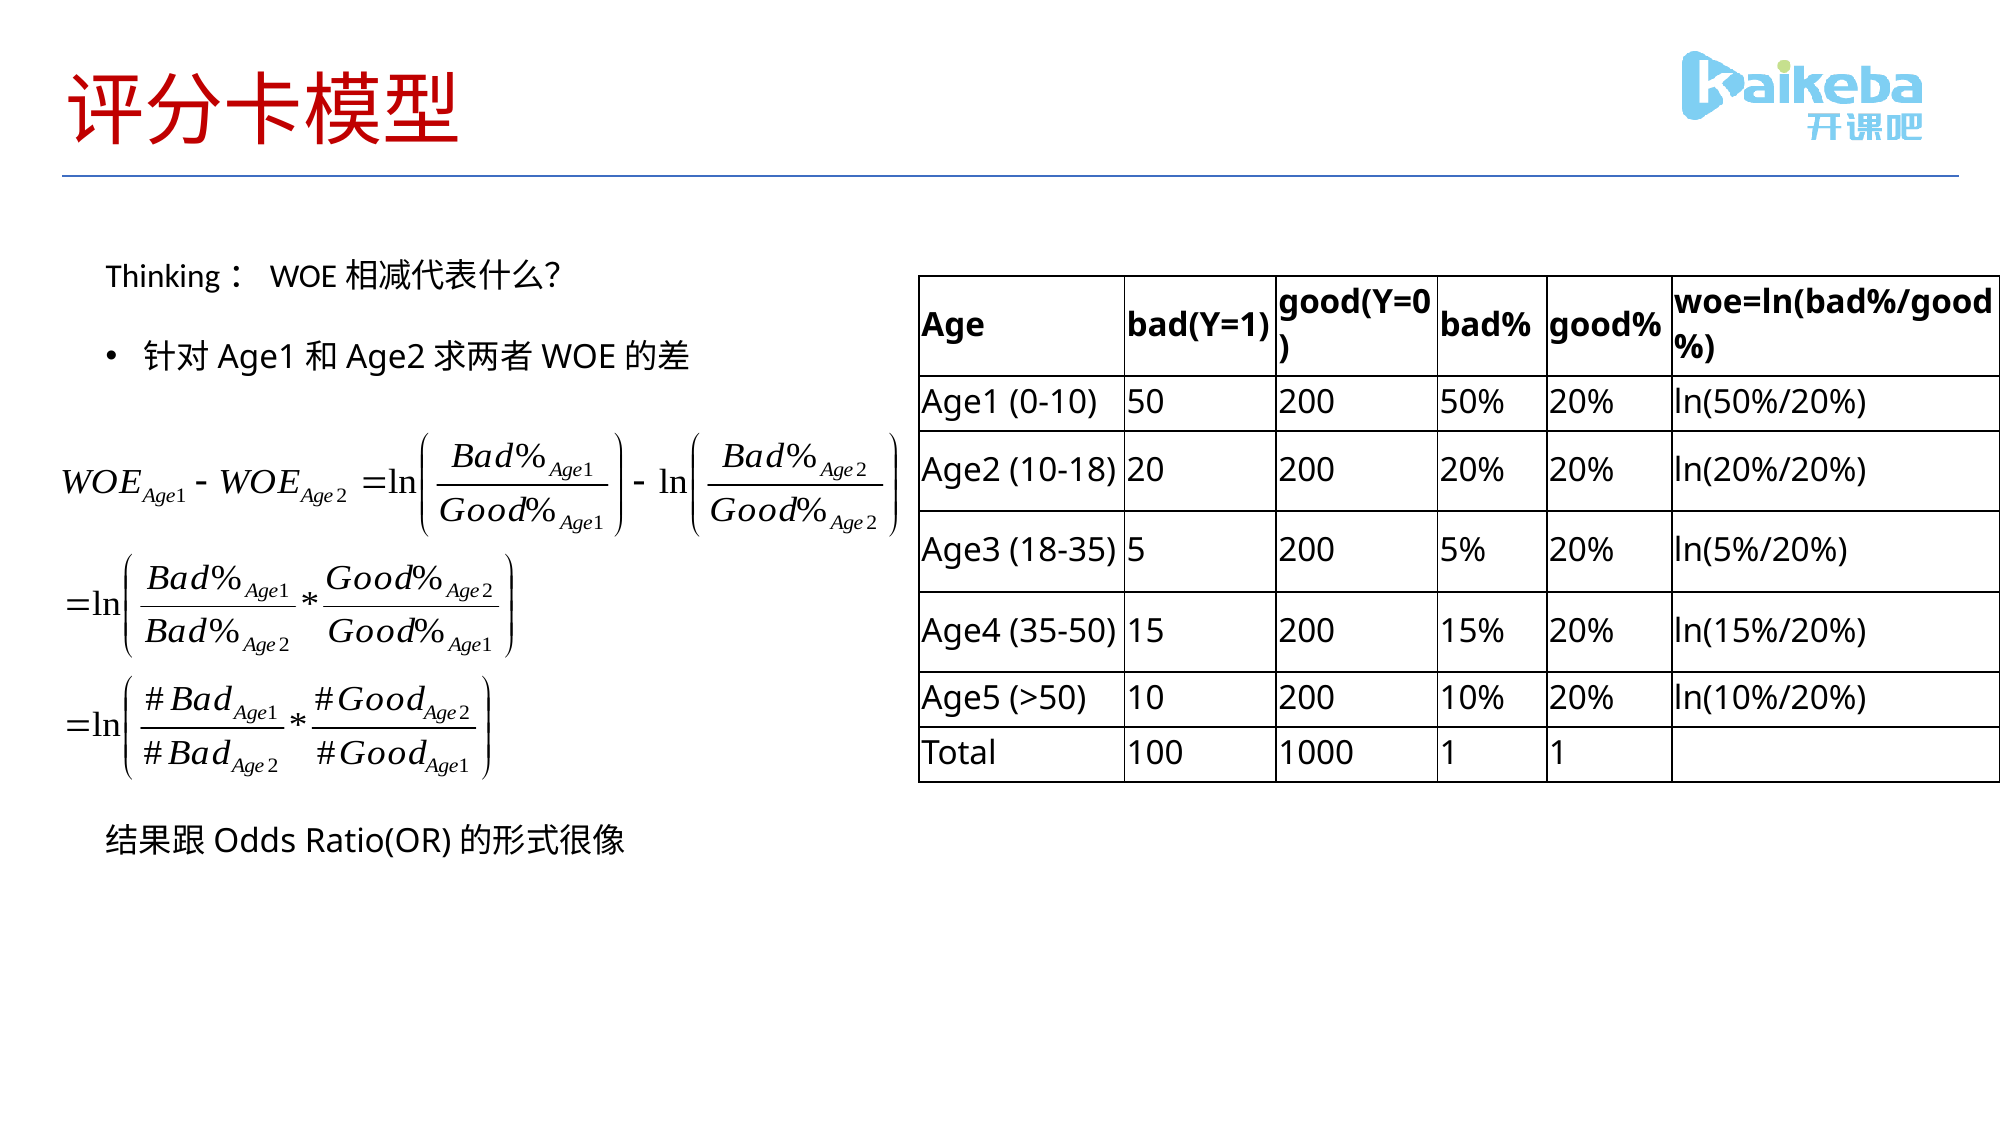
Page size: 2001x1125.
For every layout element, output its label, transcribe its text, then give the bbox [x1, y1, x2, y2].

table_cell 20% [1438, 432, 1546, 510]
table_cell ln(50%/20%) [1673, 377, 1999, 430]
table_cell Age5 (>50) [920, 673, 1124, 726]
table_cell 200 [1277, 512, 1437, 591]
table_cell Age1 (0-10) [920, 377, 1124, 430]
table_cell 50 [1125, 377, 1275, 430]
table_cell ln(10%/20%) [1673, 673, 1999, 726]
table_cell ln(15%/20%) [1673, 593, 1999, 671]
table_header bad(Y=1) [1125, 277, 1275, 375]
table_cell 200 [1277, 377, 1437, 430]
table_cell 20% [1548, 512, 1671, 591]
title 评分卡模型 [57, 59, 1728, 167]
table_cell Age4 (35-50) [920, 593, 1124, 671]
table_header good% [1548, 277, 1671, 375]
table_cell 200 [1277, 673, 1437, 726]
table_cell 20% [1548, 432, 1671, 510]
text_box Thinking：WOE相减代表什么？ 针对Age1和Age2求两者WOE的差 结果跟Odds Ratio(OR)的形式很像 [98, 227, 918, 940]
table_cell ln(20%/20%) [1673, 432, 1999, 510]
table_cell 10% [1438, 673, 1546, 726]
table_cell 15% [1438, 593, 1546, 671]
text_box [57, 426, 910, 787]
table_cell 20% [1548, 673, 1671, 726]
table_cell 1 [1438, 728, 1546, 781]
table_cell 20% [1548, 377, 1671, 430]
table_cell Age3 (18-35) [920, 512, 1124, 591]
table_header Age [920, 277, 1124, 375]
table_header bad% [1438, 277, 1546, 375]
table_header good(Y=0) [1277, 277, 1437, 375]
table_cell 20 [1125, 432, 1275, 510]
table_cell Total [920, 728, 1124, 781]
table_cell 15 [1125, 593, 1275, 671]
table_cell [1673, 728, 1999, 781]
table_cell 20% [1548, 593, 1671, 671]
table_cell 10 [1125, 673, 1275, 726]
table_cell ln(5%/20%) [1673, 512, 1999, 591]
table_cell 200 [1277, 593, 1437, 671]
table_header woe=ln(bad%/good%) [1673, 277, 1999, 375]
table_cell 50% [1438, 377, 1546, 430]
table_cell 1 [1548, 728, 1671, 781]
table_cell 5% [1438, 512, 1546, 591]
table_cell 5 [1125, 512, 1275, 591]
table_cell 200 [1277, 432, 1437, 510]
table_cell Age2 (10-18) [920, 432, 1124, 510]
table_cell 1000 [1277, 728, 1437, 781]
table_cell 100 [1125, 728, 1275, 781]
table_cell [1653, 21, 1950, 167]
